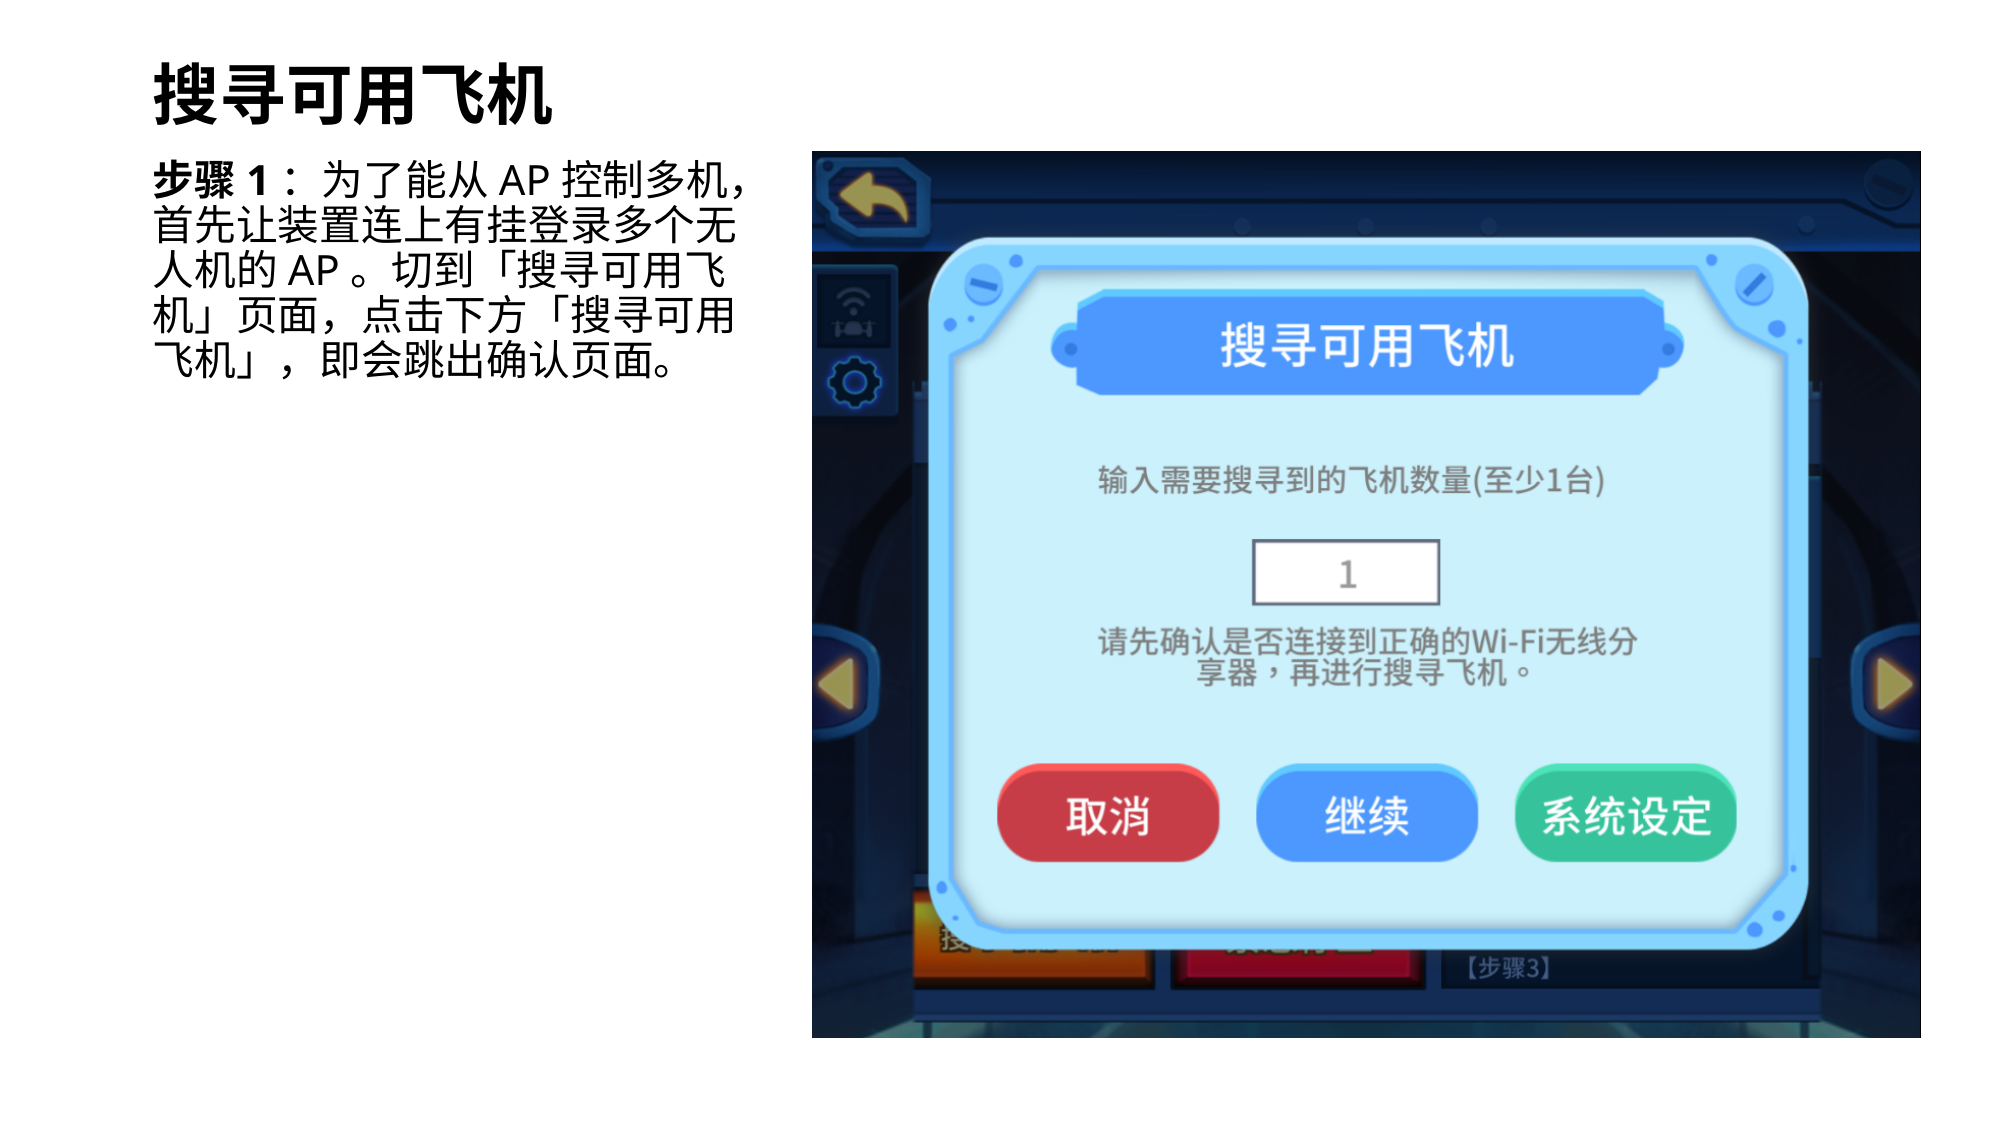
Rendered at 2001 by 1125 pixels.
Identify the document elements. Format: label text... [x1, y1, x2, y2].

picture [812, 151, 1921, 1038]
list 步骤1：为了能从AP控制多机，首先让装置连上有挂登录多个无人机的AP。切到「搜寻可用飞机」页面，点击下方「搜寻可用飞机」，即会跳出确认页面。 [137, 151, 783, 1074]
title 搜寻可用飞机 [137, 40, 783, 142]
